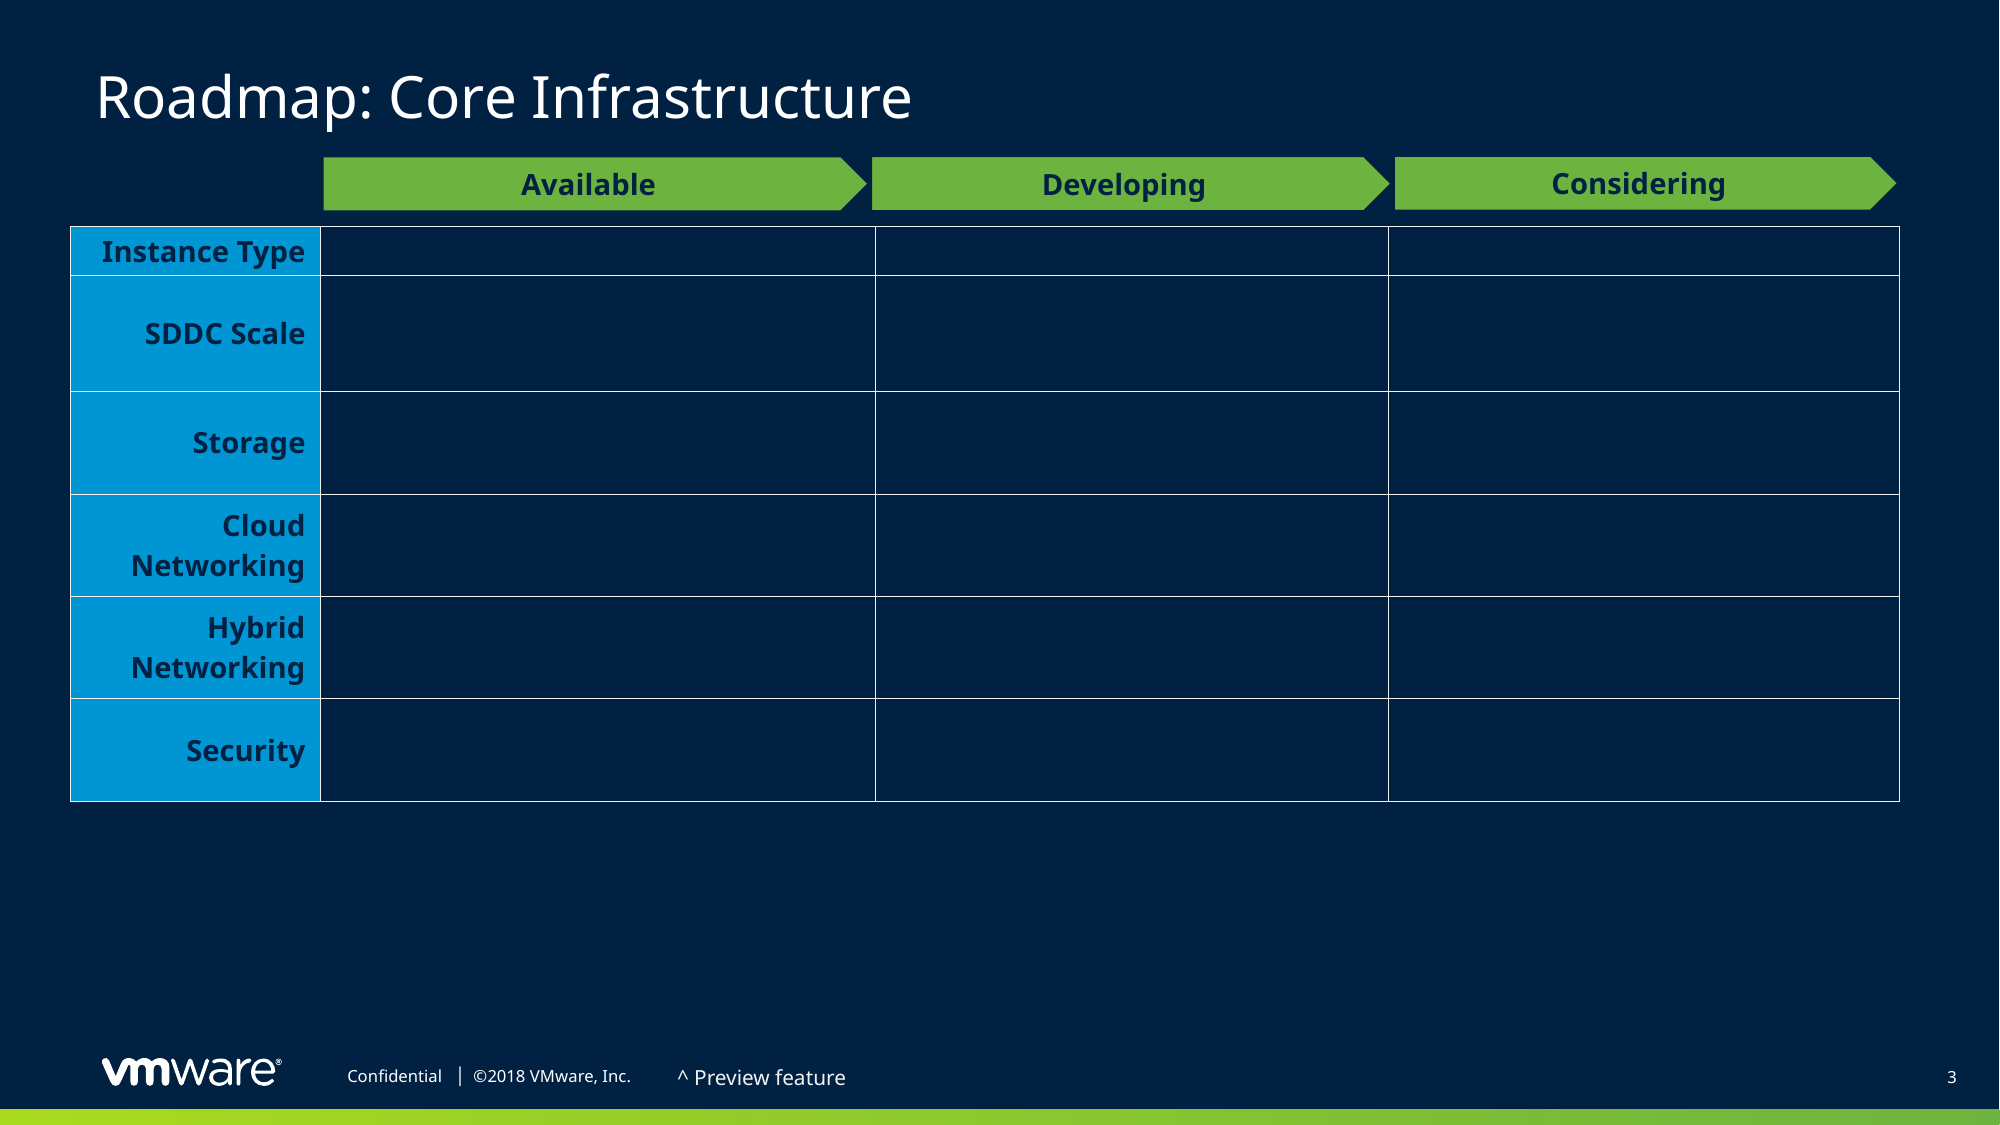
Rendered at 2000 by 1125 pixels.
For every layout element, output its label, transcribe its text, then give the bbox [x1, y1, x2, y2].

text_box Available [319, 153, 868, 215]
text_box Developing [868, 152, 1390, 215]
table_cell Hybrid Networking [71, 597, 320, 698]
table_cell Security [71, 699, 320, 801]
table_cell [876, 392, 1388, 494]
table_cell [321, 392, 875, 494]
title Roadmap: Core Infrastructure [95, 67, 1900, 131]
table_cell [1389, 392, 1899, 494]
table_cell SDDC Scale [71, 276, 320, 391]
table_cell [876, 276, 1388, 391]
table_cell [1389, 699, 1899, 801]
table_cell Storage [71, 392, 320, 494]
table_cell [1389, 495, 1899, 596]
text_box Considering [1390, 152, 1902, 214]
table_cell [876, 597, 1388, 698]
table_header [321, 227, 875, 275]
table_header [1389, 227, 1899, 275]
table_cell [1389, 597, 1899, 698]
text_box ^ Preview feature [677, 1067, 1723, 1096]
table_header [876, 227, 1388, 275]
table_cell [1389, 276, 1899, 391]
table_cell [321, 276, 875, 391]
table_cell [876, 495, 1388, 596]
table_cell [321, 495, 875, 596]
table_cell [876, 699, 1388, 801]
table_cell Cloud Networking [71, 495, 320, 596]
table_header Instance Type [71, 227, 320, 275]
table_cell [321, 699, 875, 801]
table_cell [321, 597, 875, 698]
